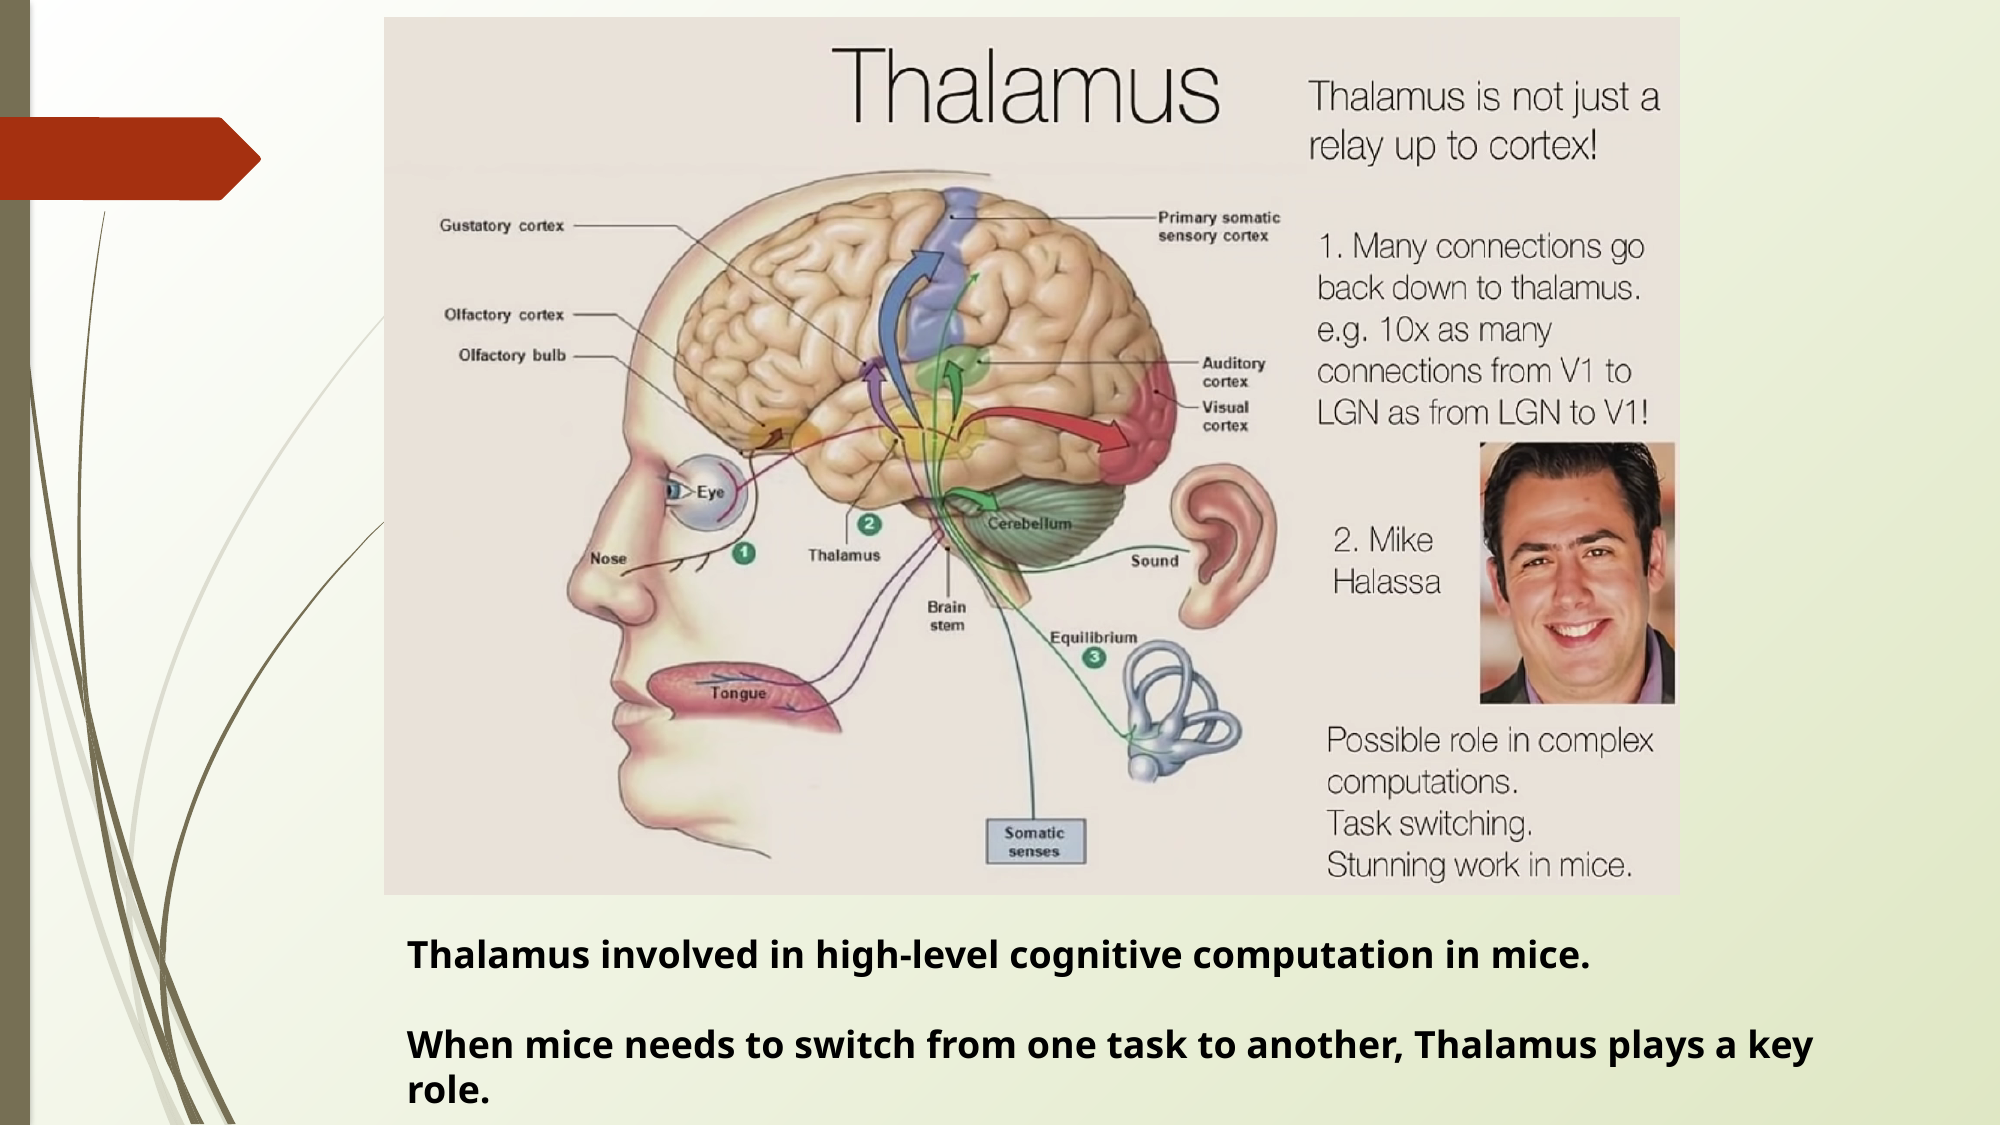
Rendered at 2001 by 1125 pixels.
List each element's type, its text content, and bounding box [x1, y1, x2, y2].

picture [384, 16, 1681, 895]
text_box Thalamus involved in high-level cognitive computation in mice. When mice needs to switch from one task to another, Thalamus plays a key role. [392, 924, 1920, 1125]
